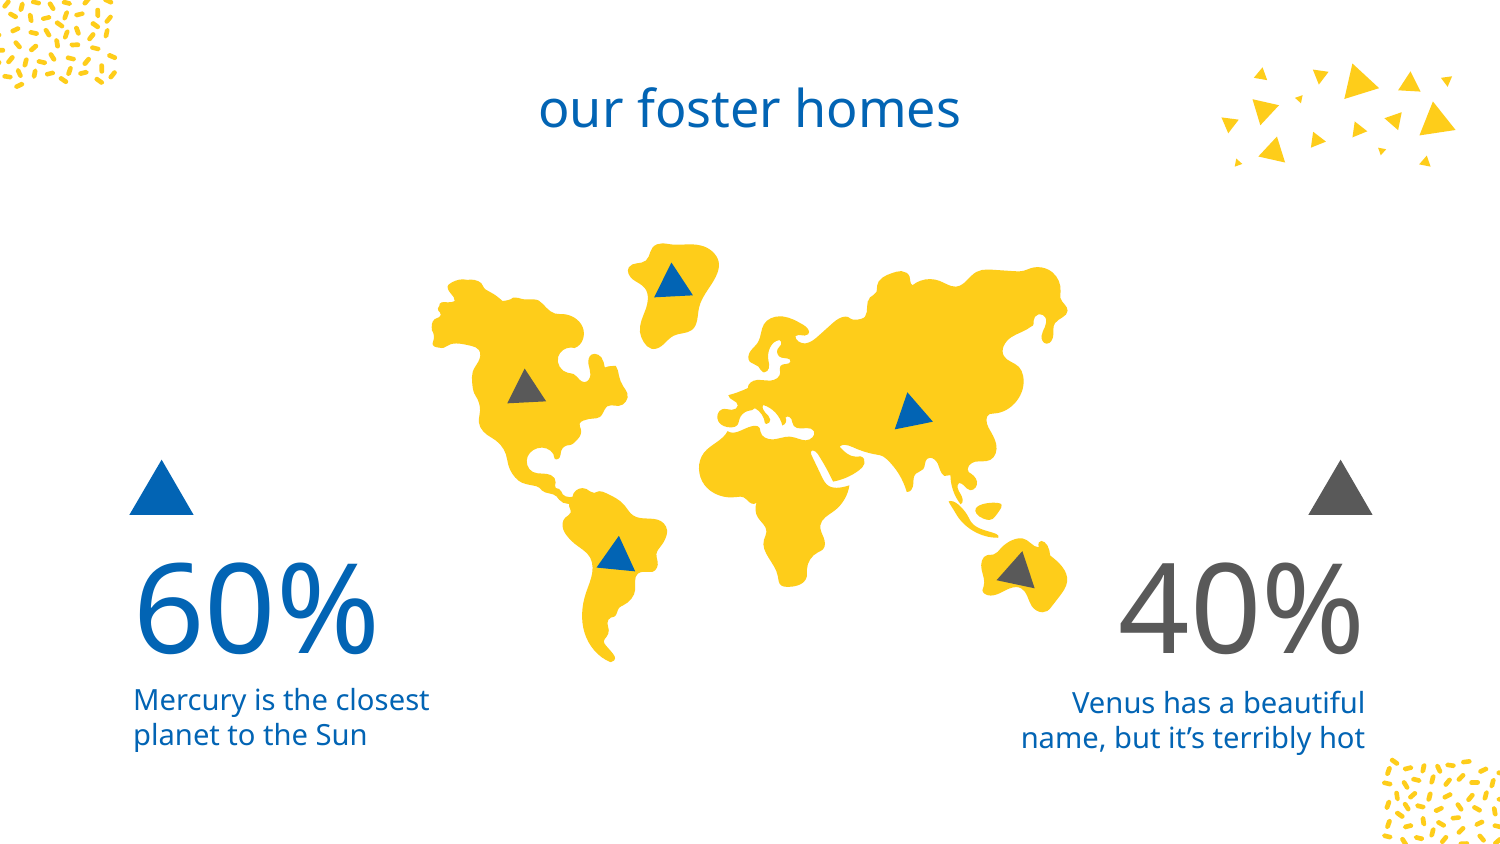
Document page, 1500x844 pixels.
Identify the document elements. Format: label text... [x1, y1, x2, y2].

text_box 40% [997, 522, 1381, 683]
title our foster homes [118, 60, 1382, 155]
text_box 60% [118, 522, 502, 680]
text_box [431, 243, 1069, 663]
text_box Venus has a beautiful name, but it’s terribly hot [997, 683, 1381, 755]
text_box [129, 459, 194, 515]
text_box [1308, 459, 1373, 515]
text_box Mercury is the closest planet to the Sun [118, 680, 502, 752]
